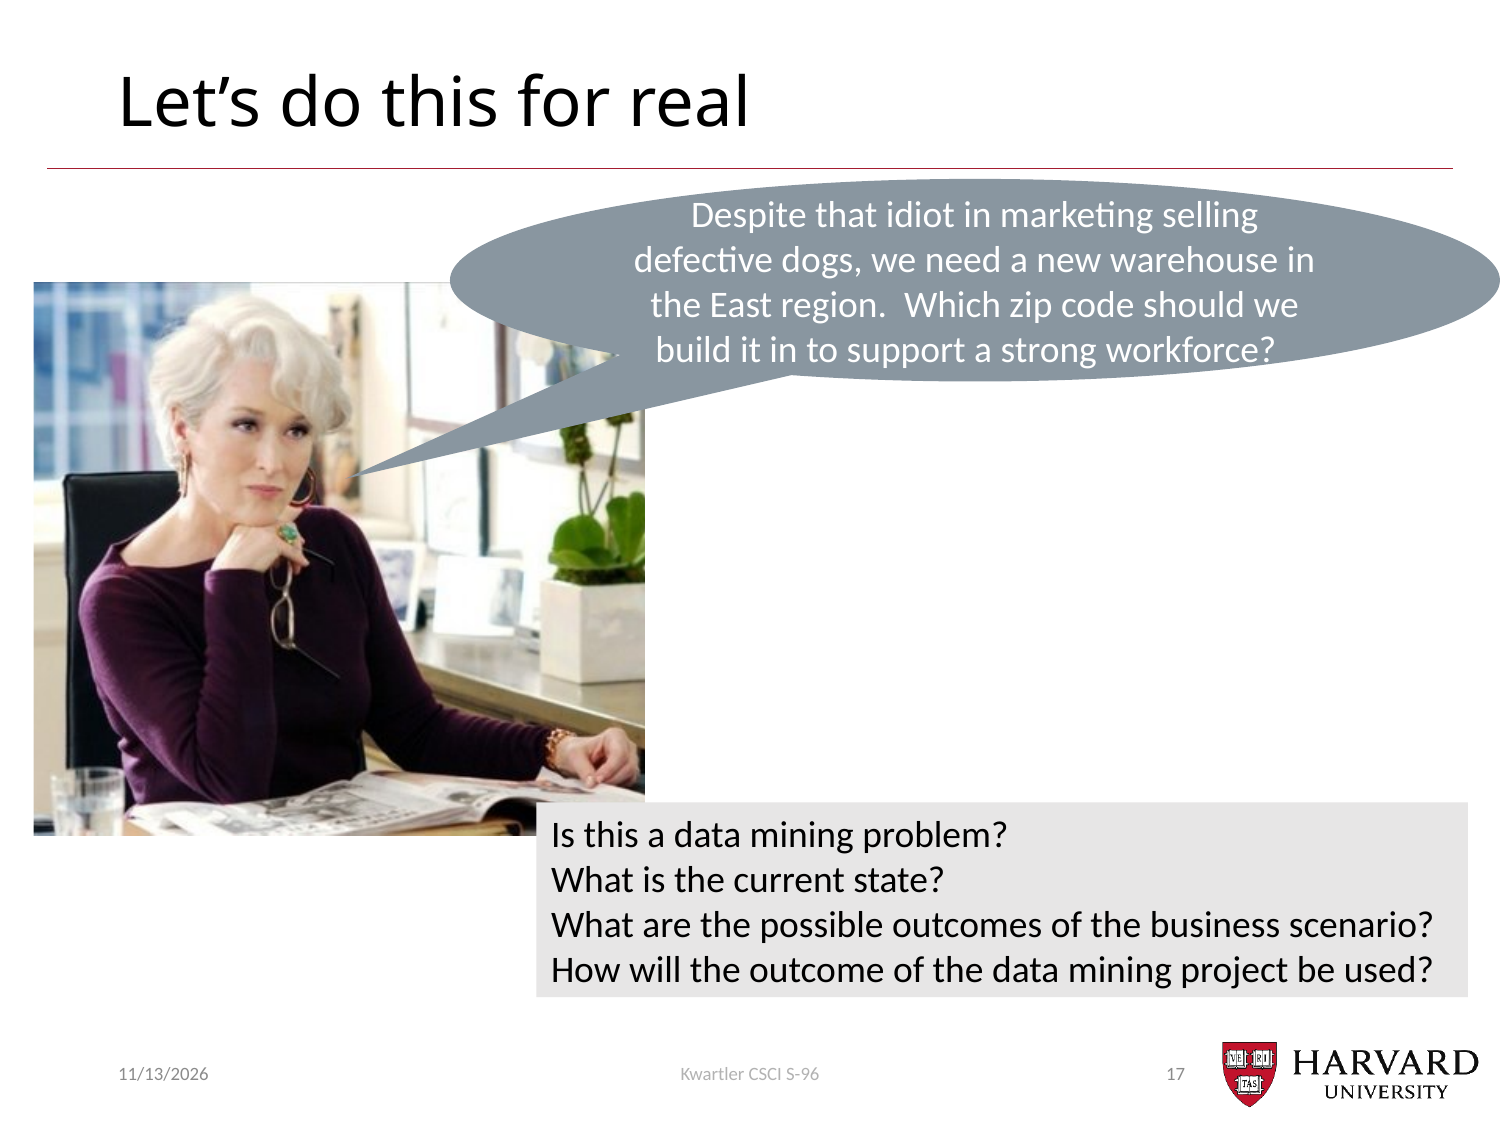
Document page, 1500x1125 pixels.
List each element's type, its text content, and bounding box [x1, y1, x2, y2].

footer Kwartler CSCI S-96 [496, 1042, 1004, 1103]
title Let’s do this for real [103, 59, 1397, 157]
slide_number 17 [1059, 1042, 1200, 1103]
picture [1200, 1024, 1500, 1125]
text_box Despite that idiot in marketing selling defective dogs, we need a new warehouse in the East region. Which zip code should we build it in to support a strong workforce? [448, 177, 1500, 411]
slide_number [103, 1042, 441, 1103]
picture [33, 282, 645, 836]
text_box Is this a data mining problem? What is the current state? What are the possible outcomes of the business scenario? How will the outcome of the data mining project be used? [536, 802, 1468, 998]
